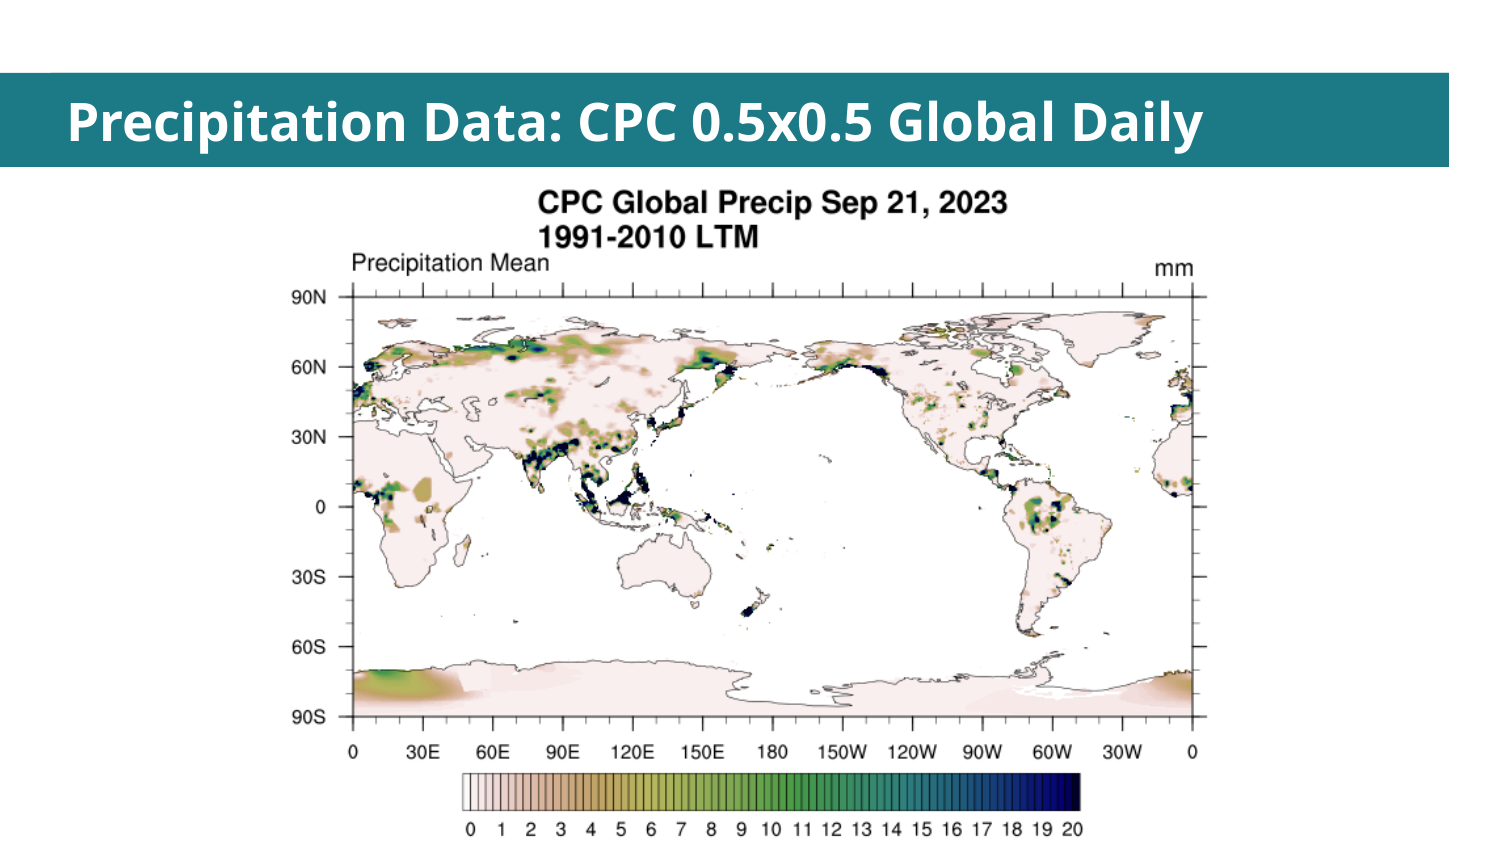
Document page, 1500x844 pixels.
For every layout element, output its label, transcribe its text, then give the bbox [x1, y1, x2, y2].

title Precipitation Data: CPC 0.5x0.5 Global Daily [51, 72, 1449, 167]
picture [285, 182, 1215, 844]
